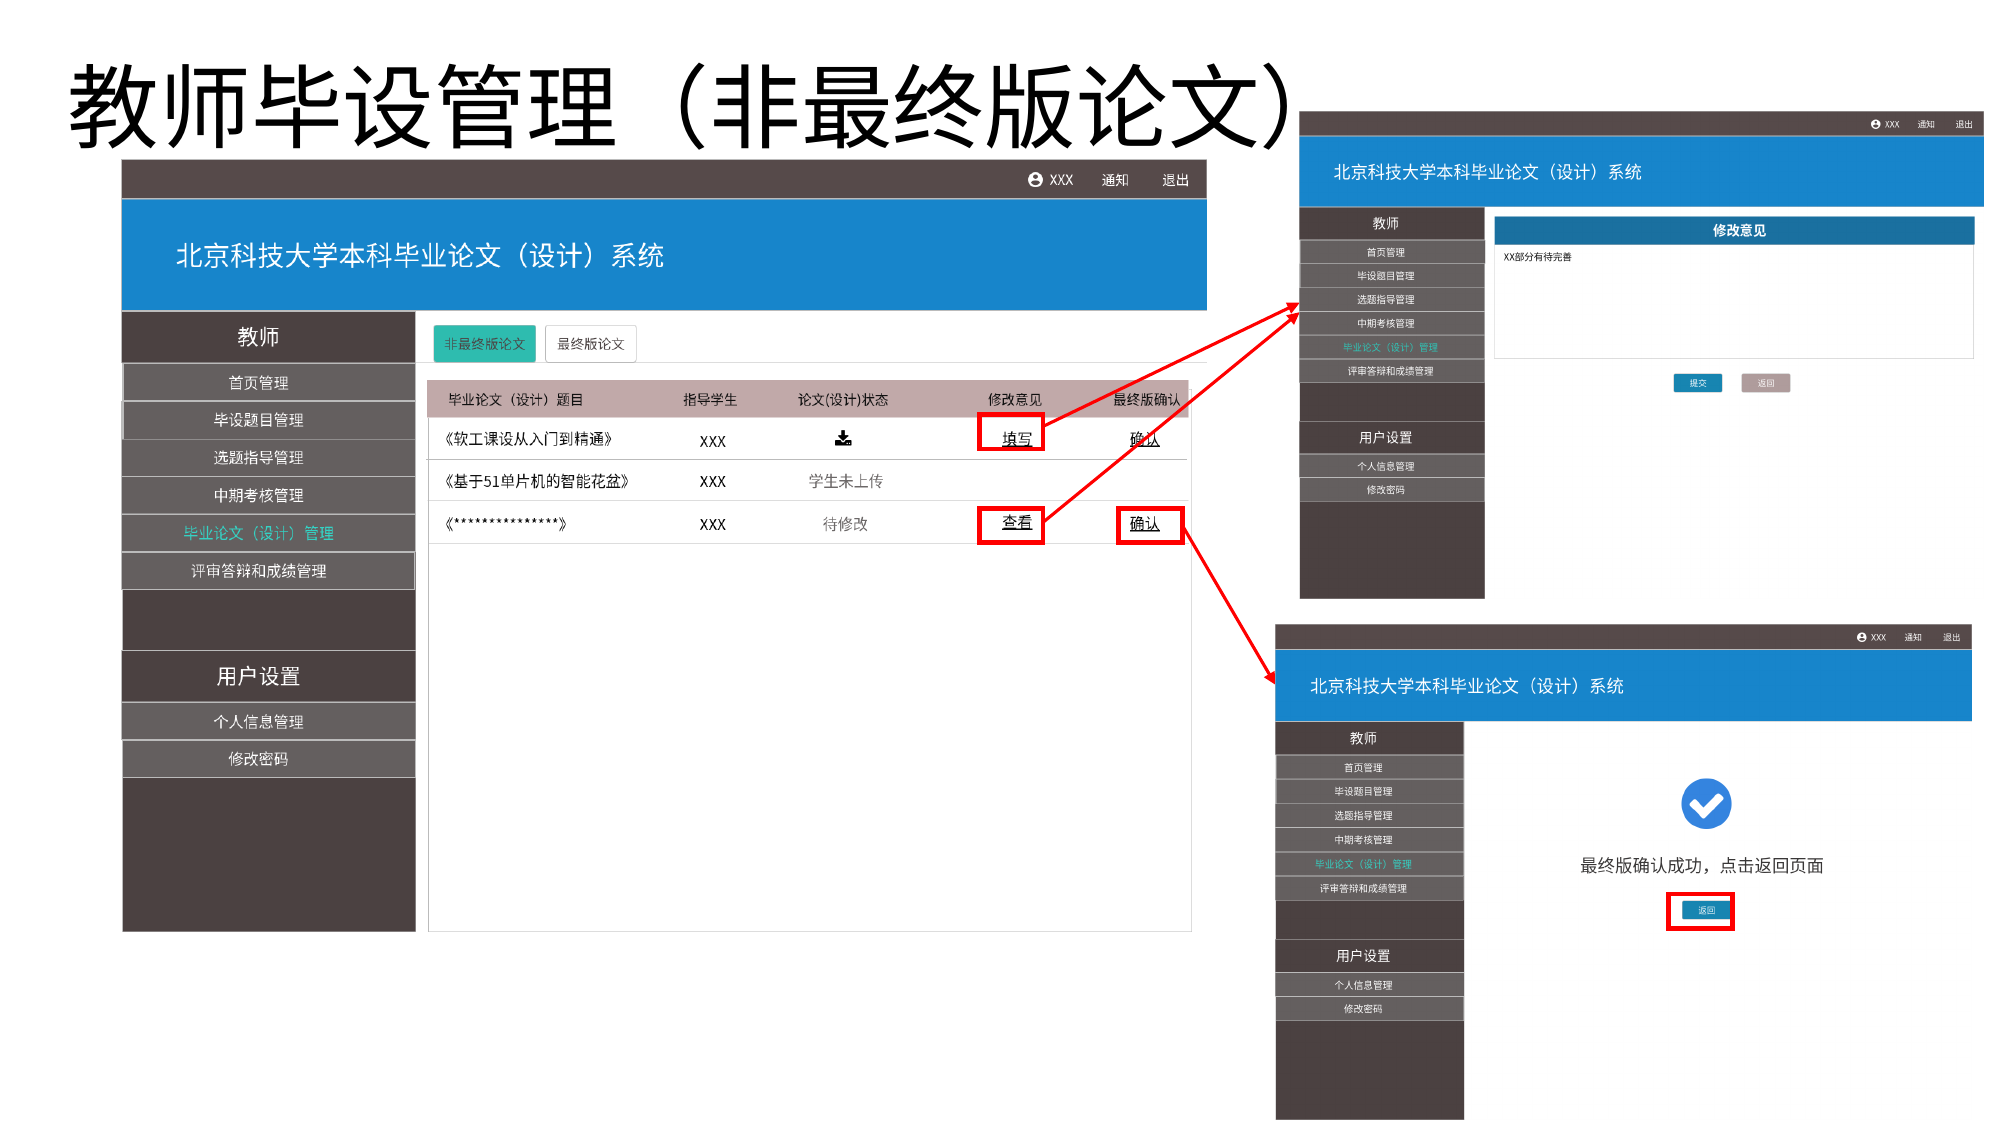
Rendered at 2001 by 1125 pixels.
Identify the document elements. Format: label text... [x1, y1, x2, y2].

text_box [1043, 302, 1299, 312]
picture [1299, 111, 1984, 599]
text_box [1182, 525, 1276, 685]
picture [1275, 624, 1972, 1120]
text_box 教师毕设管理（非最终版论文） [52, 2, 1778, 221]
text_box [1043, 312, 1299, 523]
picture [121, 159, 1207, 932]
